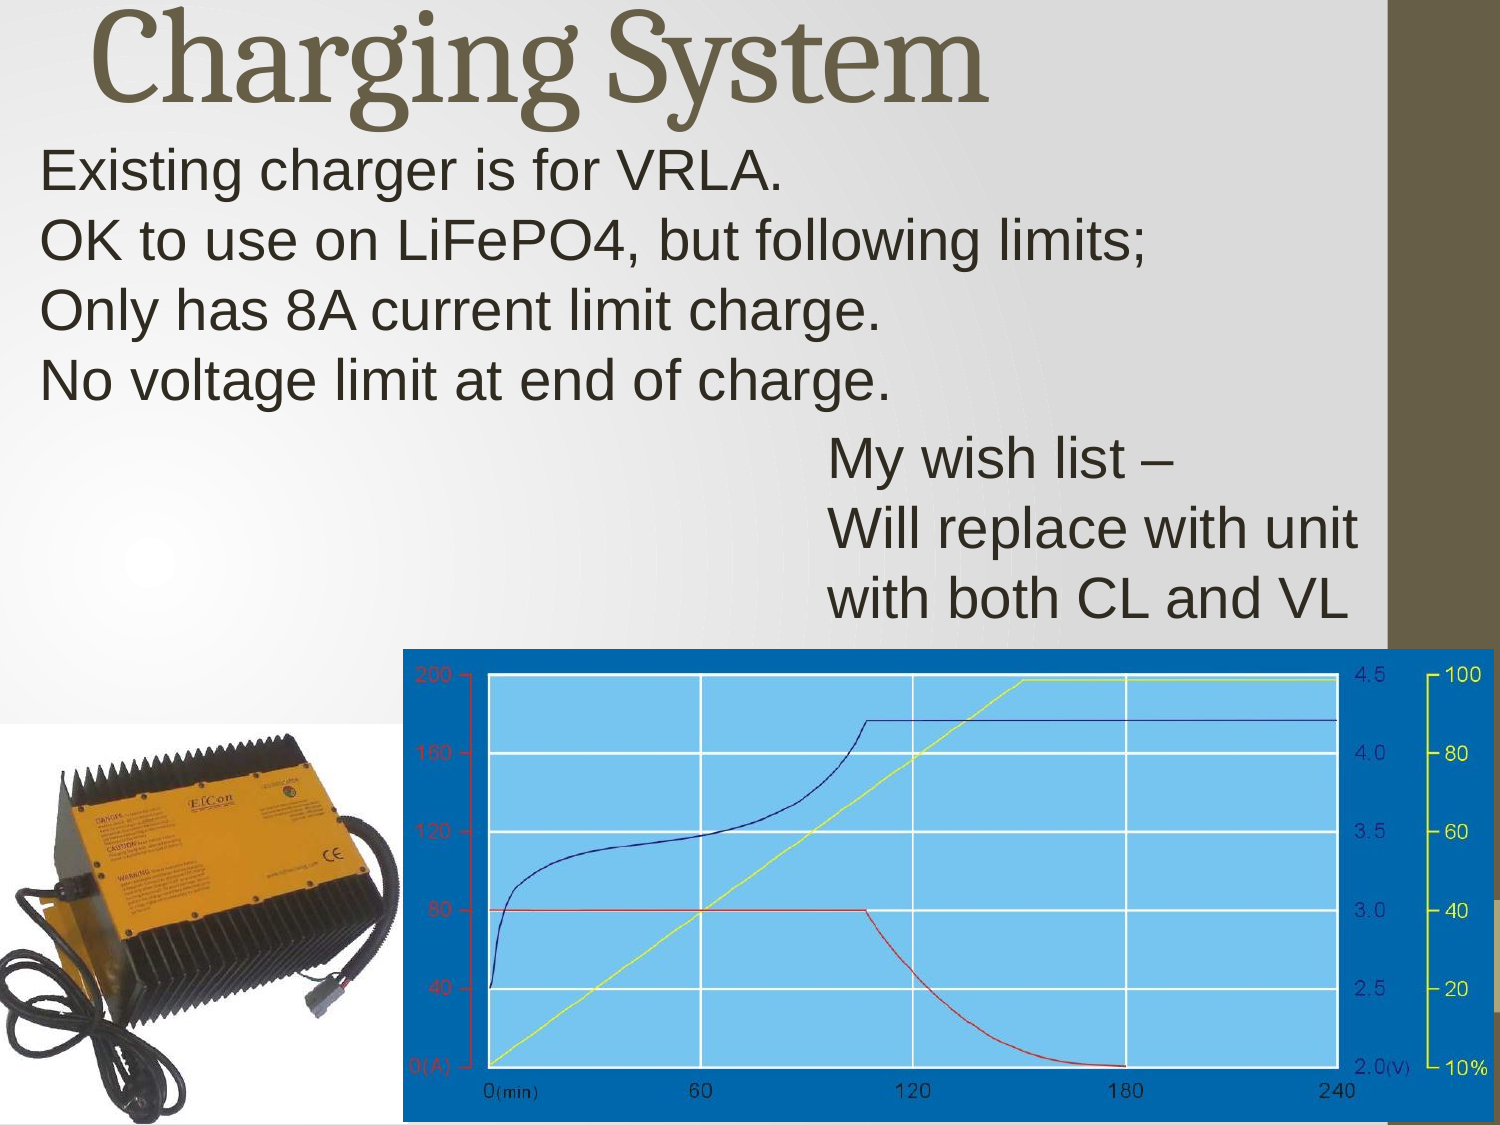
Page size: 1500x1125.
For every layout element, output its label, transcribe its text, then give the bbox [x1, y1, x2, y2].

text_box My wish list – Will replace with unit with both CL and VL [812, 412, 1388, 638]
text_box Existing charger is for VRLA. OK to use on LiFePO4, but following limits; Only has 8A current limit charge. No voltage limit at end of charge. [24, 124, 1363, 420]
title Charging System [75, 0, 1313, 124]
picture [0, 649, 1494, 1125]
